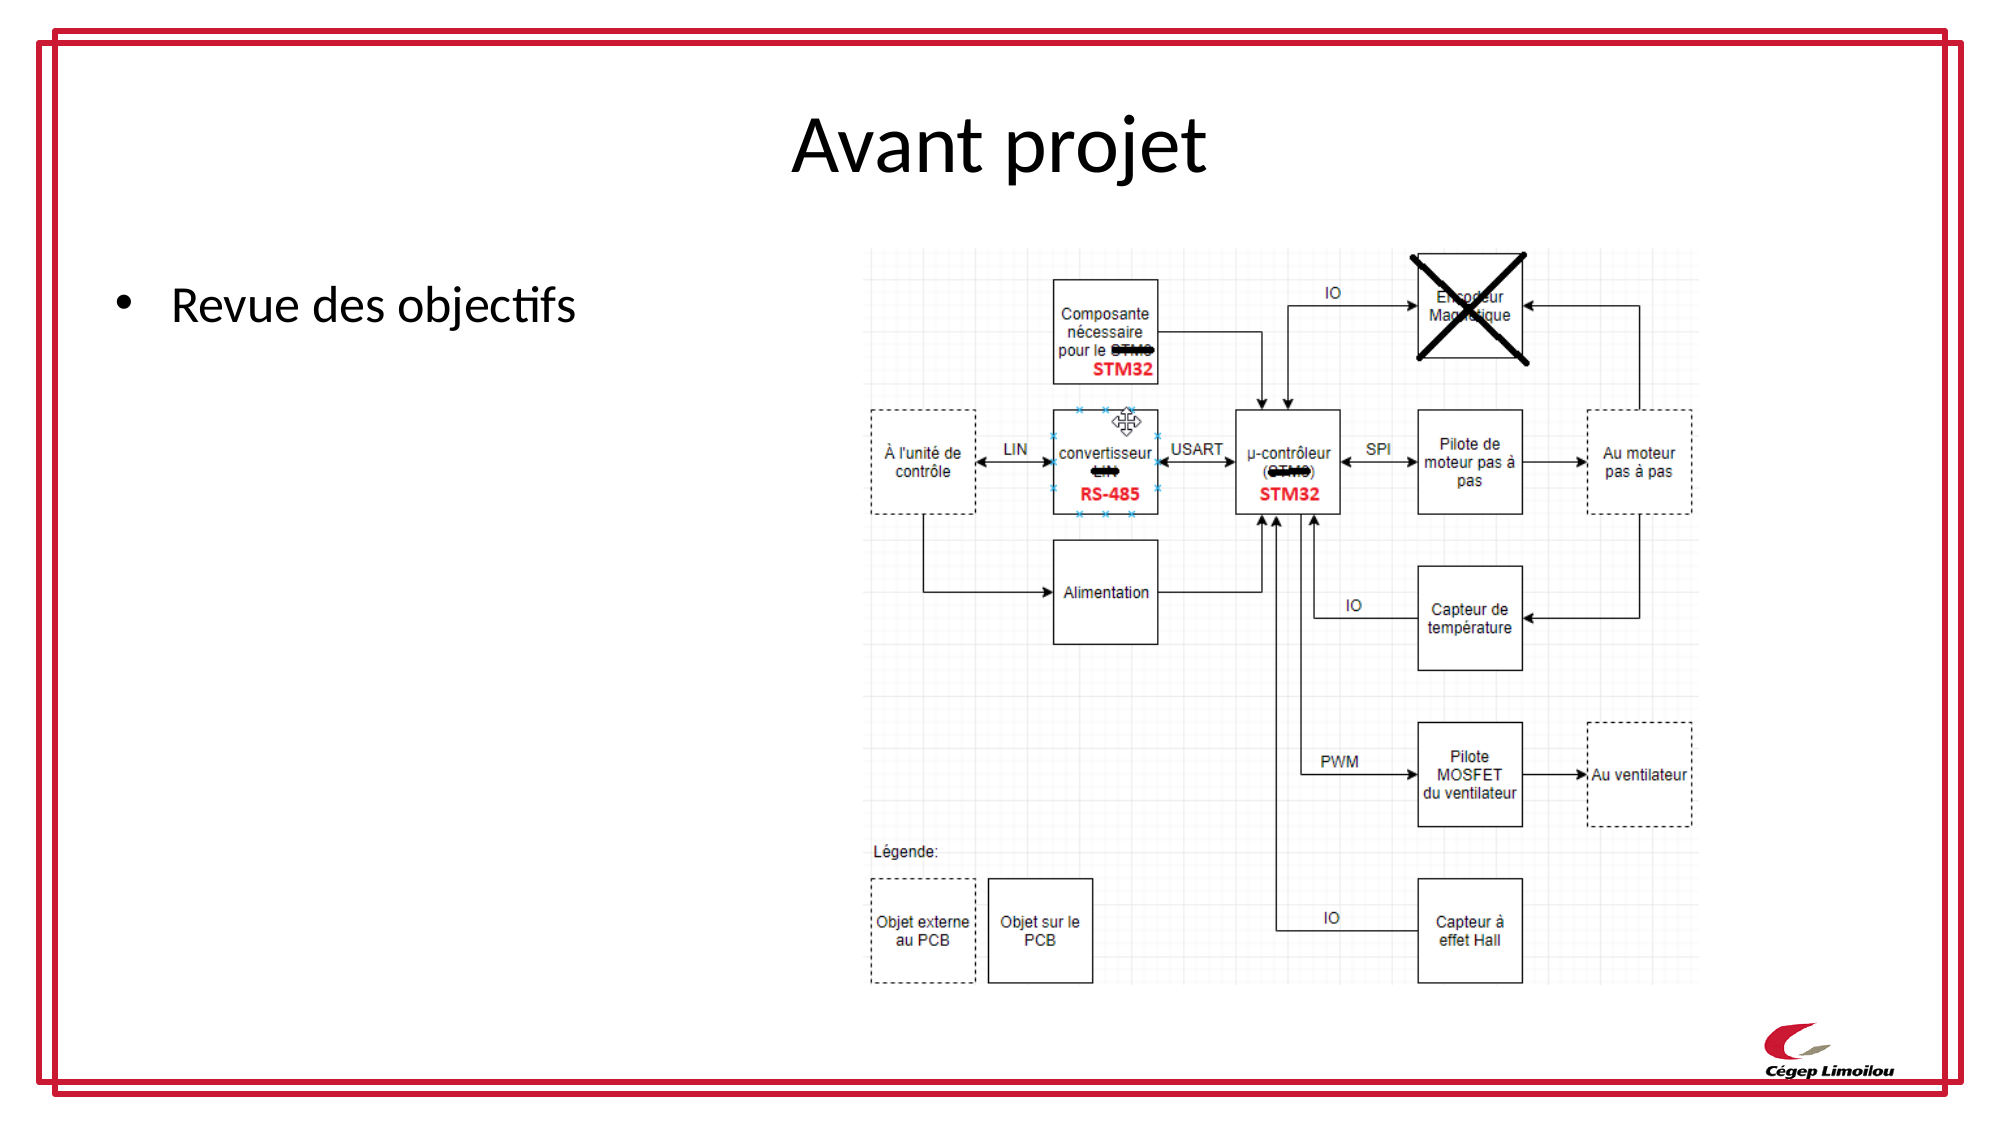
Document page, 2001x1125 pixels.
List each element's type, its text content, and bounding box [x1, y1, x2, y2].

picture [1756, 1018, 1900, 1080]
list Revue des objectifs [99, 262, 1900, 1005]
title Avant projet [99, 45, 1900, 233]
picture [863, 248, 1699, 985]
